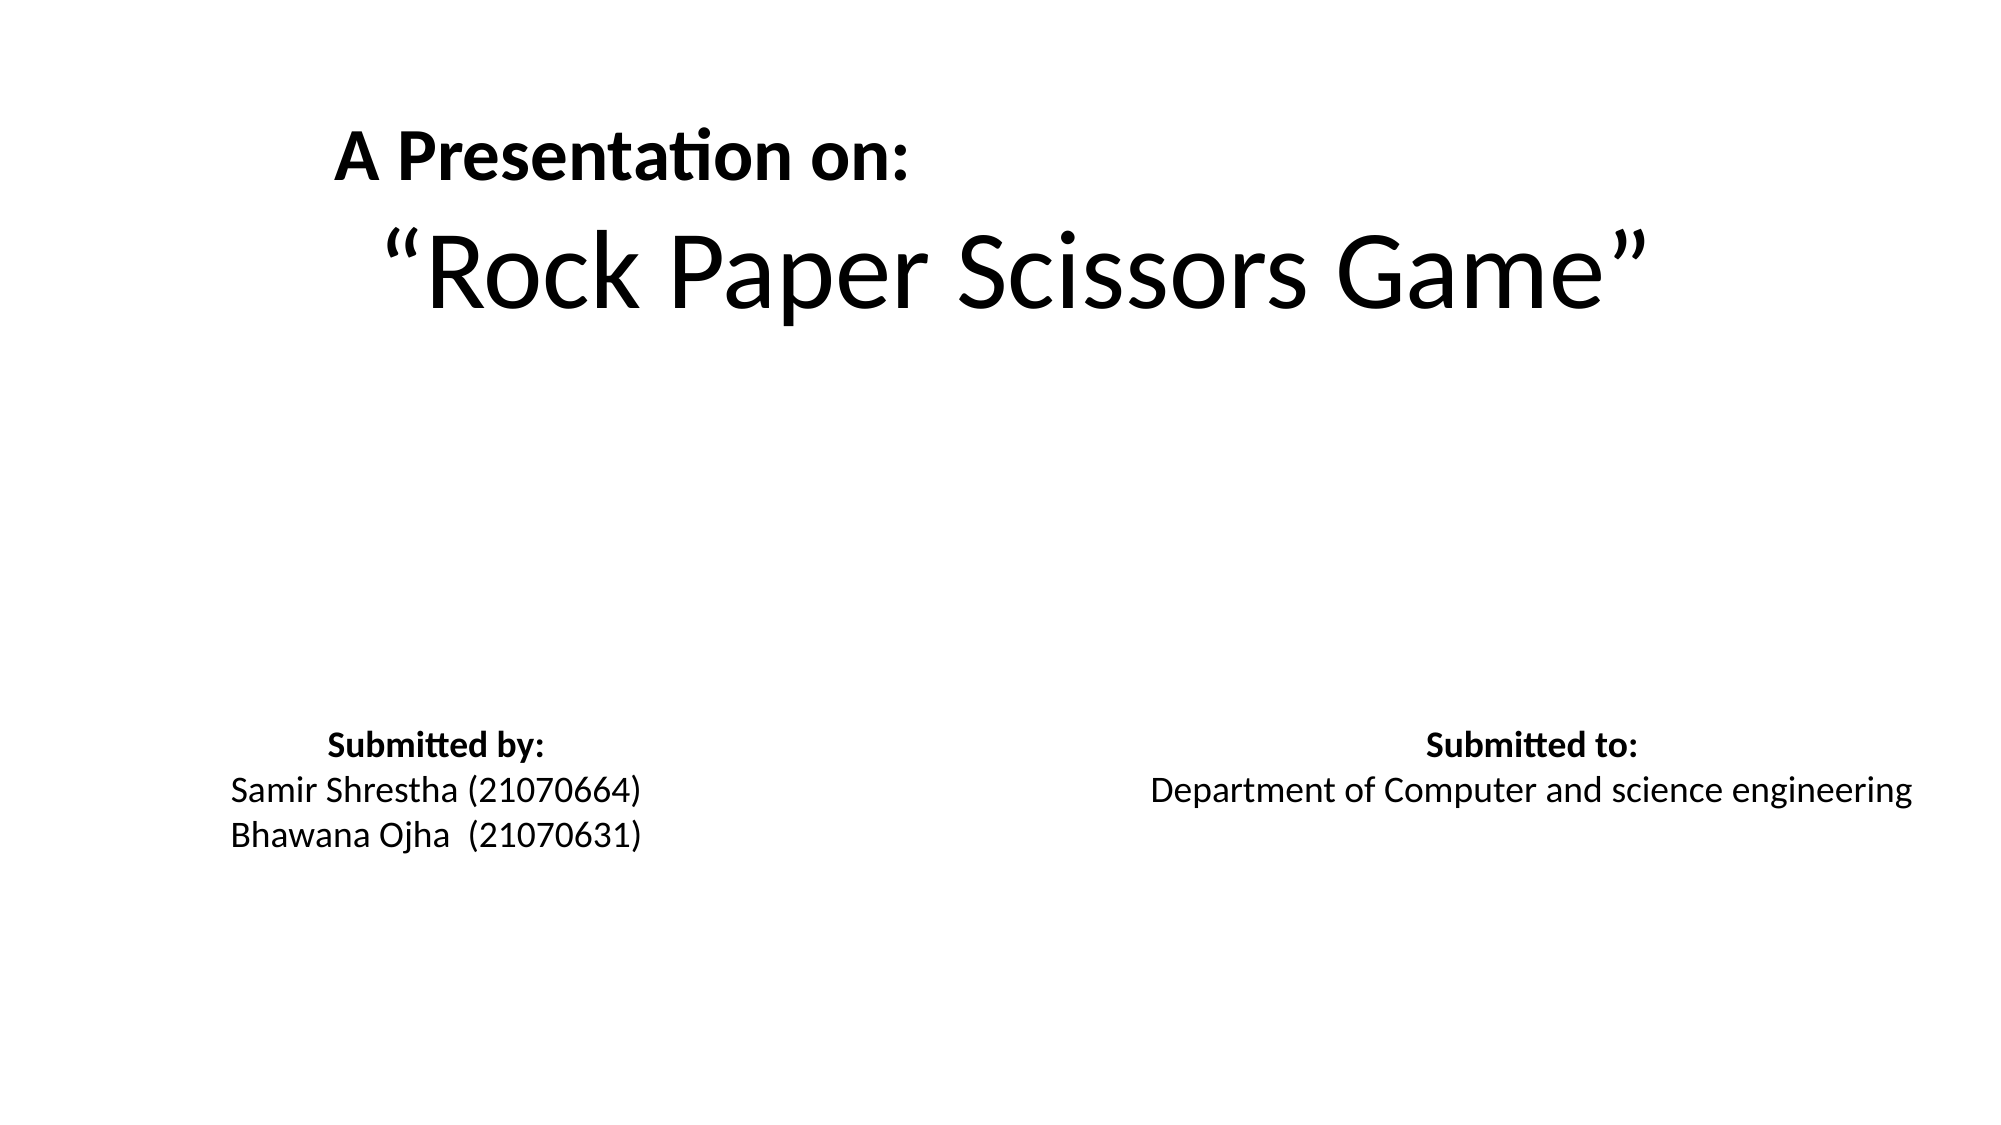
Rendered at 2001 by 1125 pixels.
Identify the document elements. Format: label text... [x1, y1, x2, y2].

text_box A Presentation on: “Rock Paper Scissors Game” [319, 98, 1712, 339]
text_box Submitted to: Department of Computer and science engineering [1125, 712, 1939, 863]
text_box Submitted by: Samir Shrestha (21070664) Bhawana Ojha (21070631) [119, 712, 753, 863]
